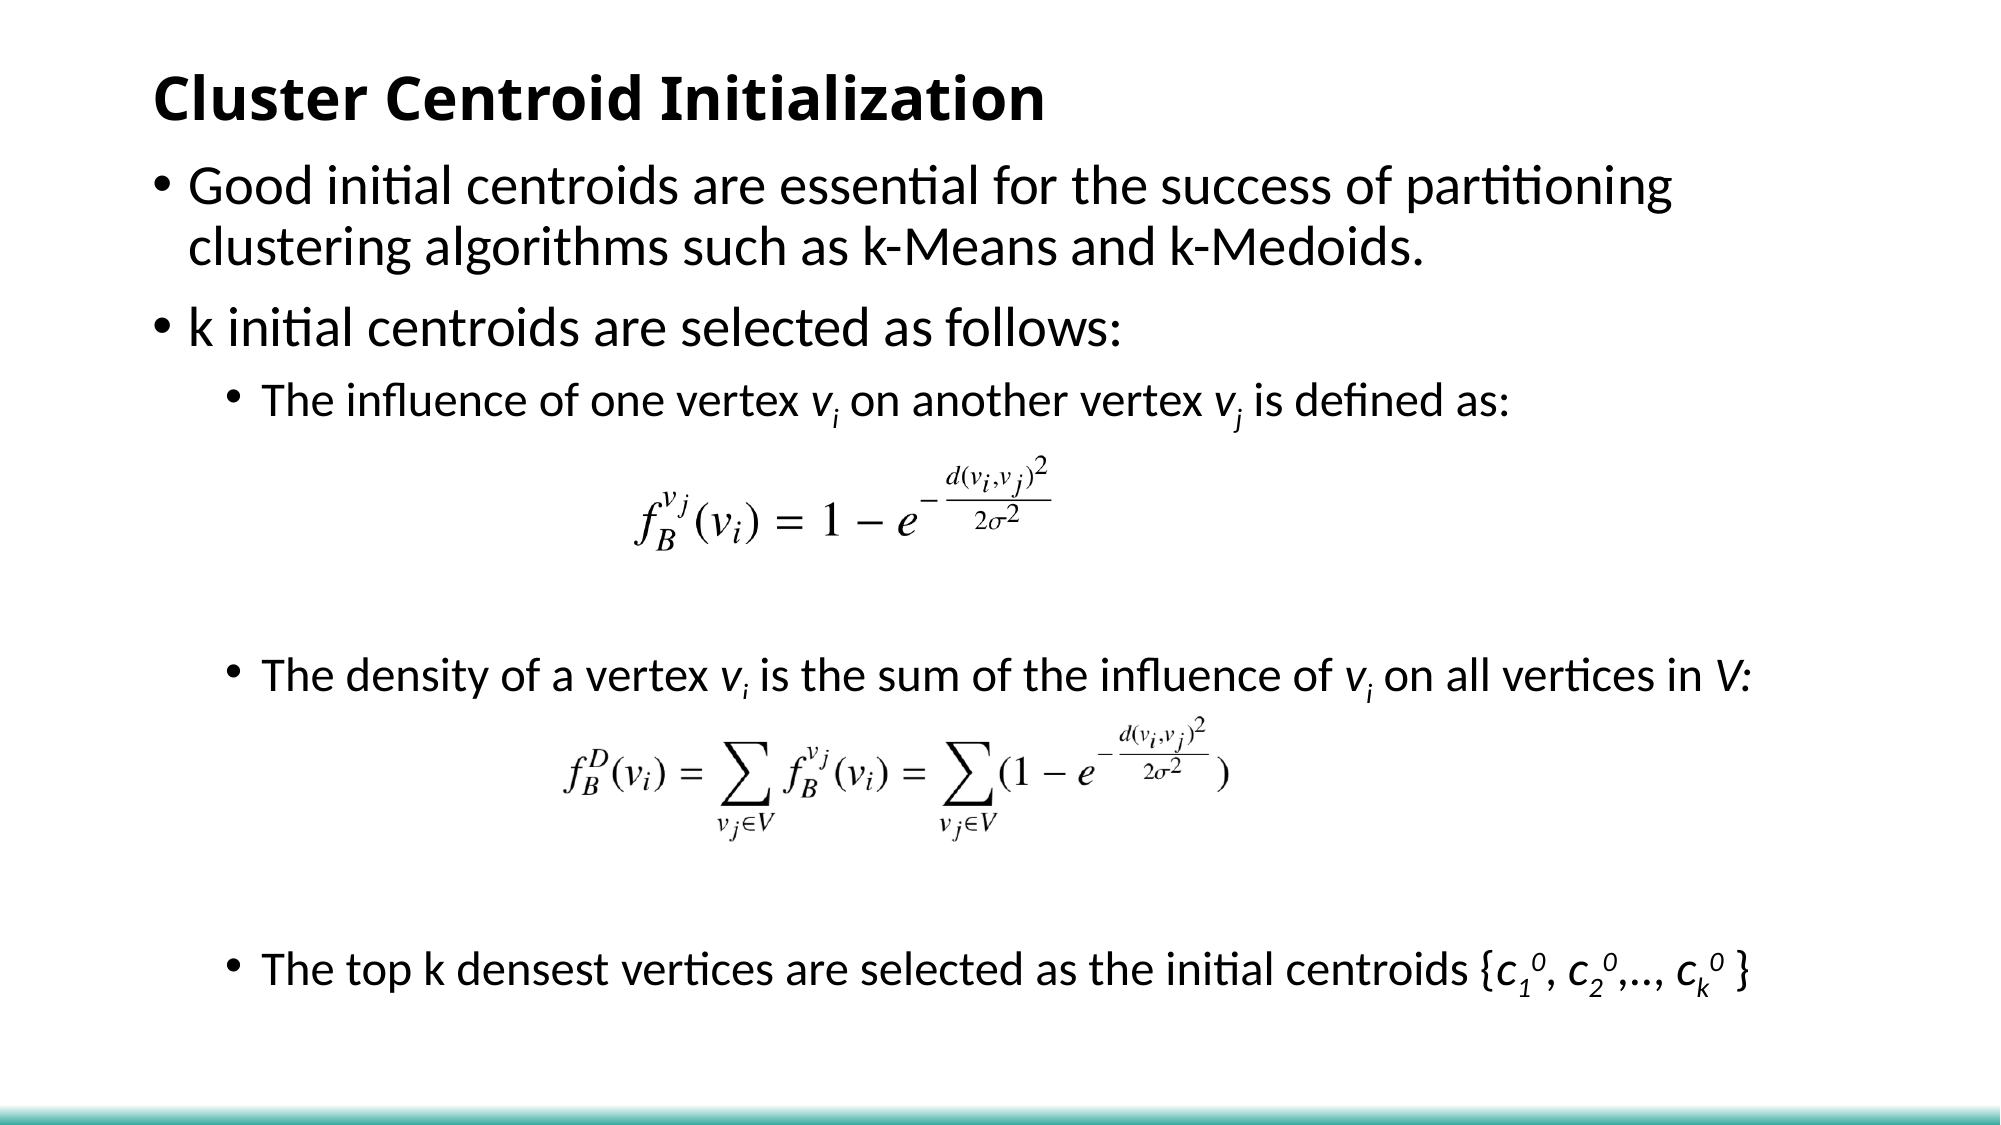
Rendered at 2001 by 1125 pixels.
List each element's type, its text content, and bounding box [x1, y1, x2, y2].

picture [516, 699, 1271, 857]
list Good initial centroids are essential for the success of partitioning clustering algorithms such as k-Means and k-Medoids. k initial centroids are selected as follows: The influence of one vertex vi on another vertex vj is defined as: The density of a vertex vi is the sum of the influence of vi on all vertices in V: The top k densest vertices are selected as the initial centroids {c10, c20,.., ck0 } [137, 148, 1863, 1014]
picture [594, 437, 1089, 582]
title Cluster Centroid Initialization [137, 59, 1863, 148]
